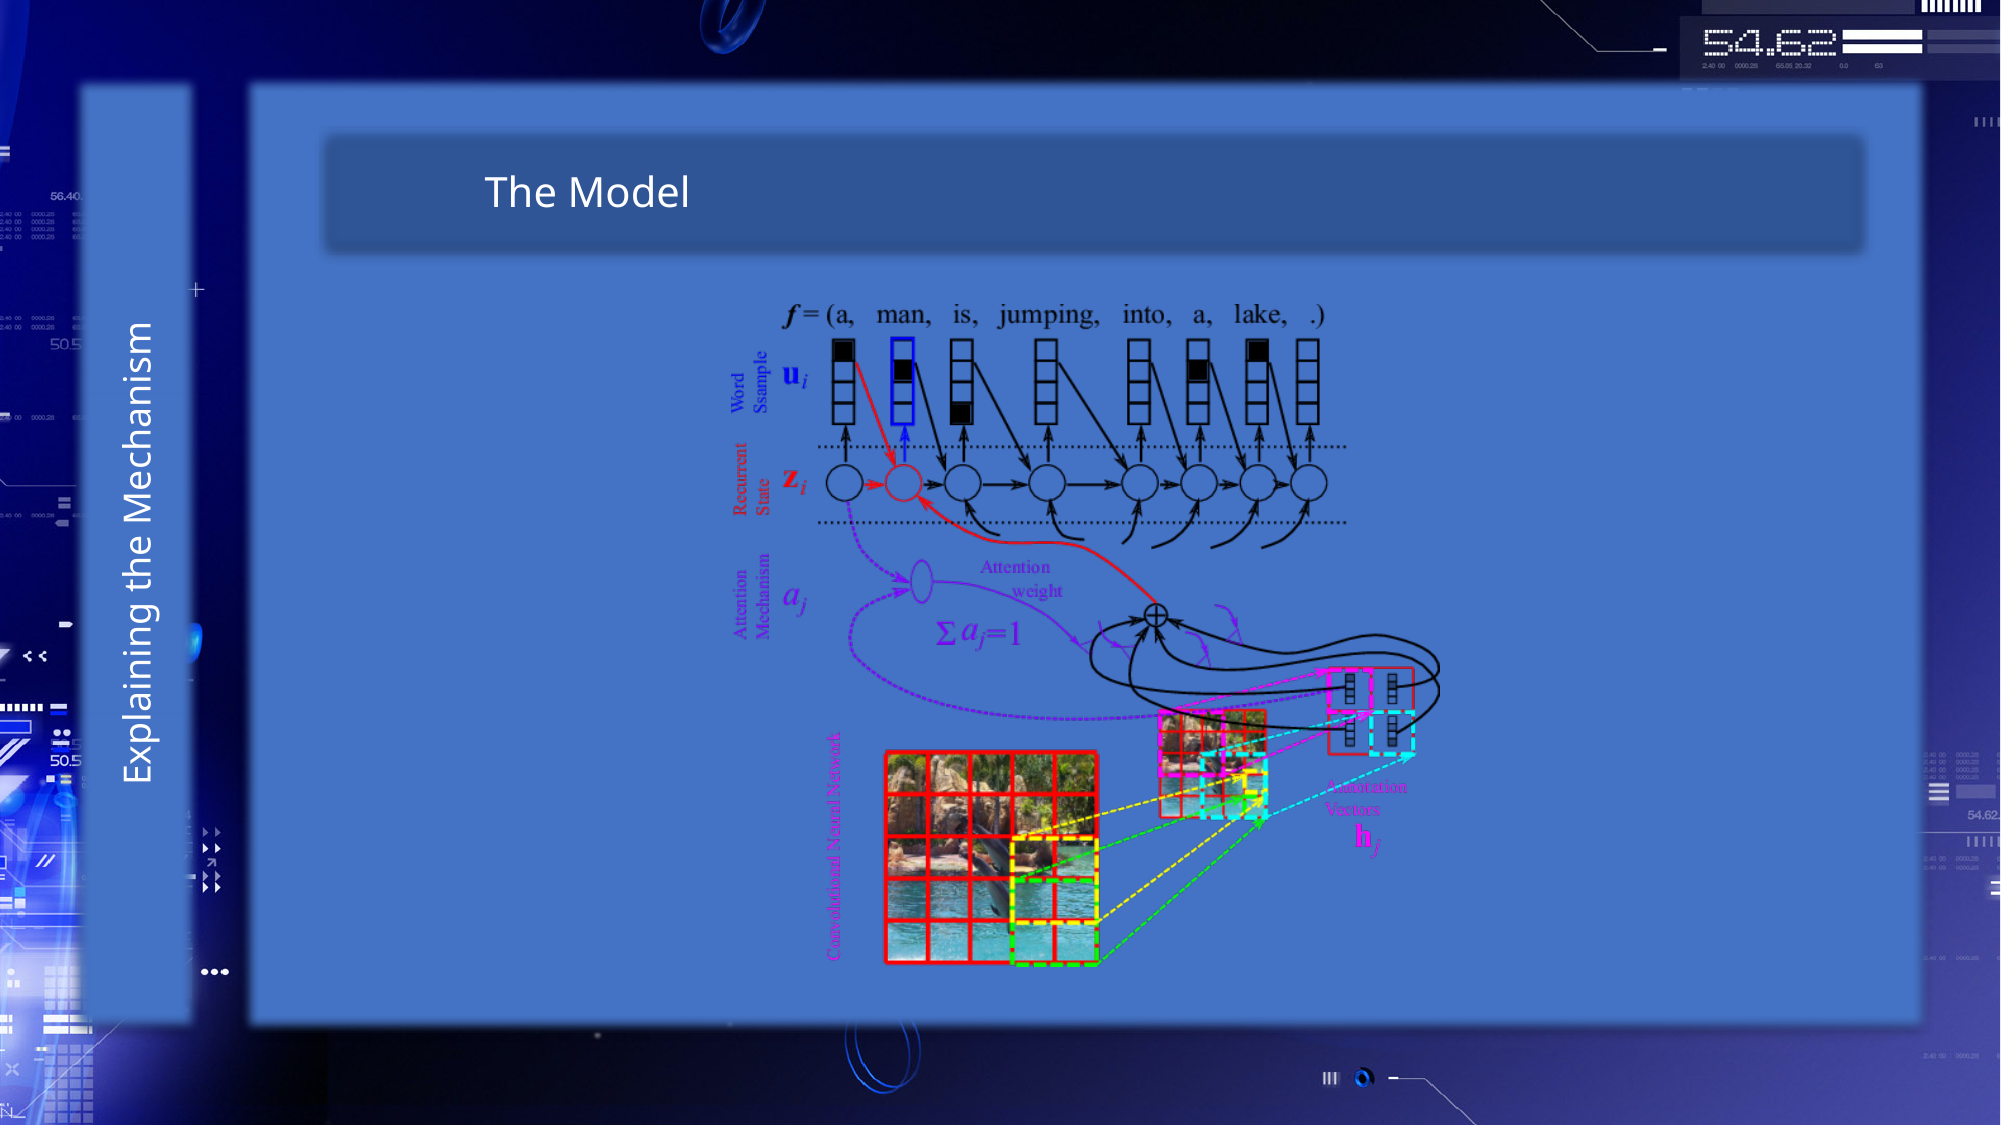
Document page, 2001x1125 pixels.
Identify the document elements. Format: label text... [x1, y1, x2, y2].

text_box [255, 87, 1917, 1018]
text_box Explaining the Mechanism [87, 89, 186, 1017]
picture [0, 0, 2001, 1125]
text_box The Model [335, 140, 1853, 240]
